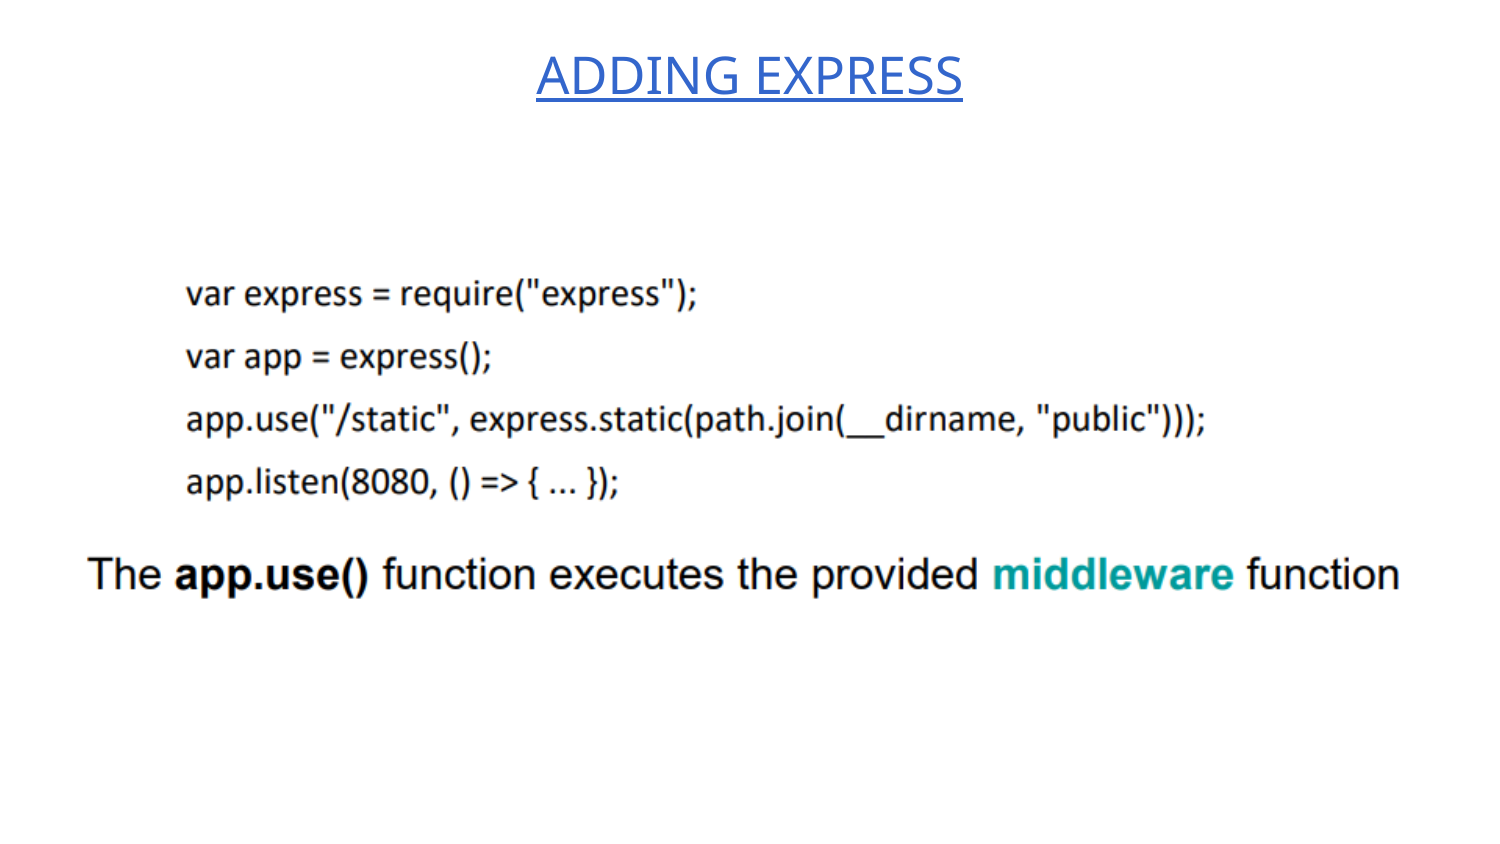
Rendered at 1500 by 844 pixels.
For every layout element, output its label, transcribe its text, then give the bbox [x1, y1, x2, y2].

title ADDING EXPRESS [0, 37, 1500, 110]
picture [74, 271, 1410, 602]
